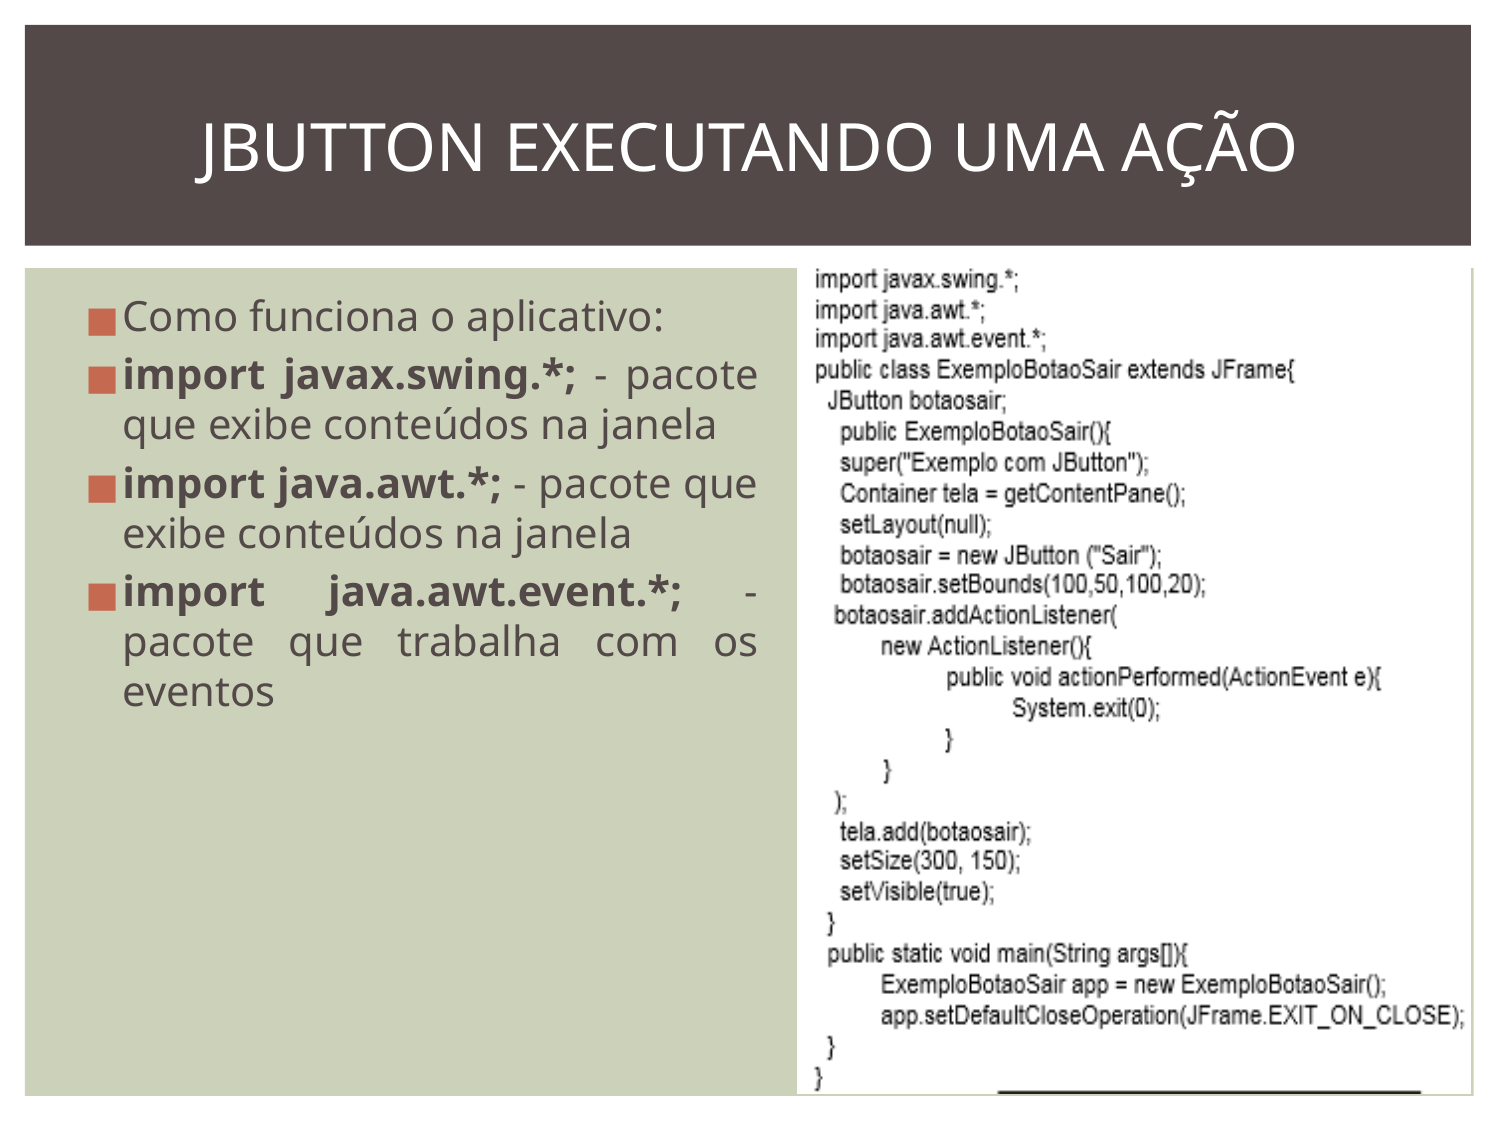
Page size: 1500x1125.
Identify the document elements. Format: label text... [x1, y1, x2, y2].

title JBUTTON EXECUTANDO UMA AÇÃO [62, 58, 1438, 232]
list Como funciona o aplicativo: import javax.swing.*; - pacote que exibe conteúdos na janela import java.awt.*; - pacote que exibe conteúdos na janela import java.awt.event.*; - pacote que trabalha com os eventos [62, 281, 774, 1005]
picture [796, 266, 1471, 1095]
